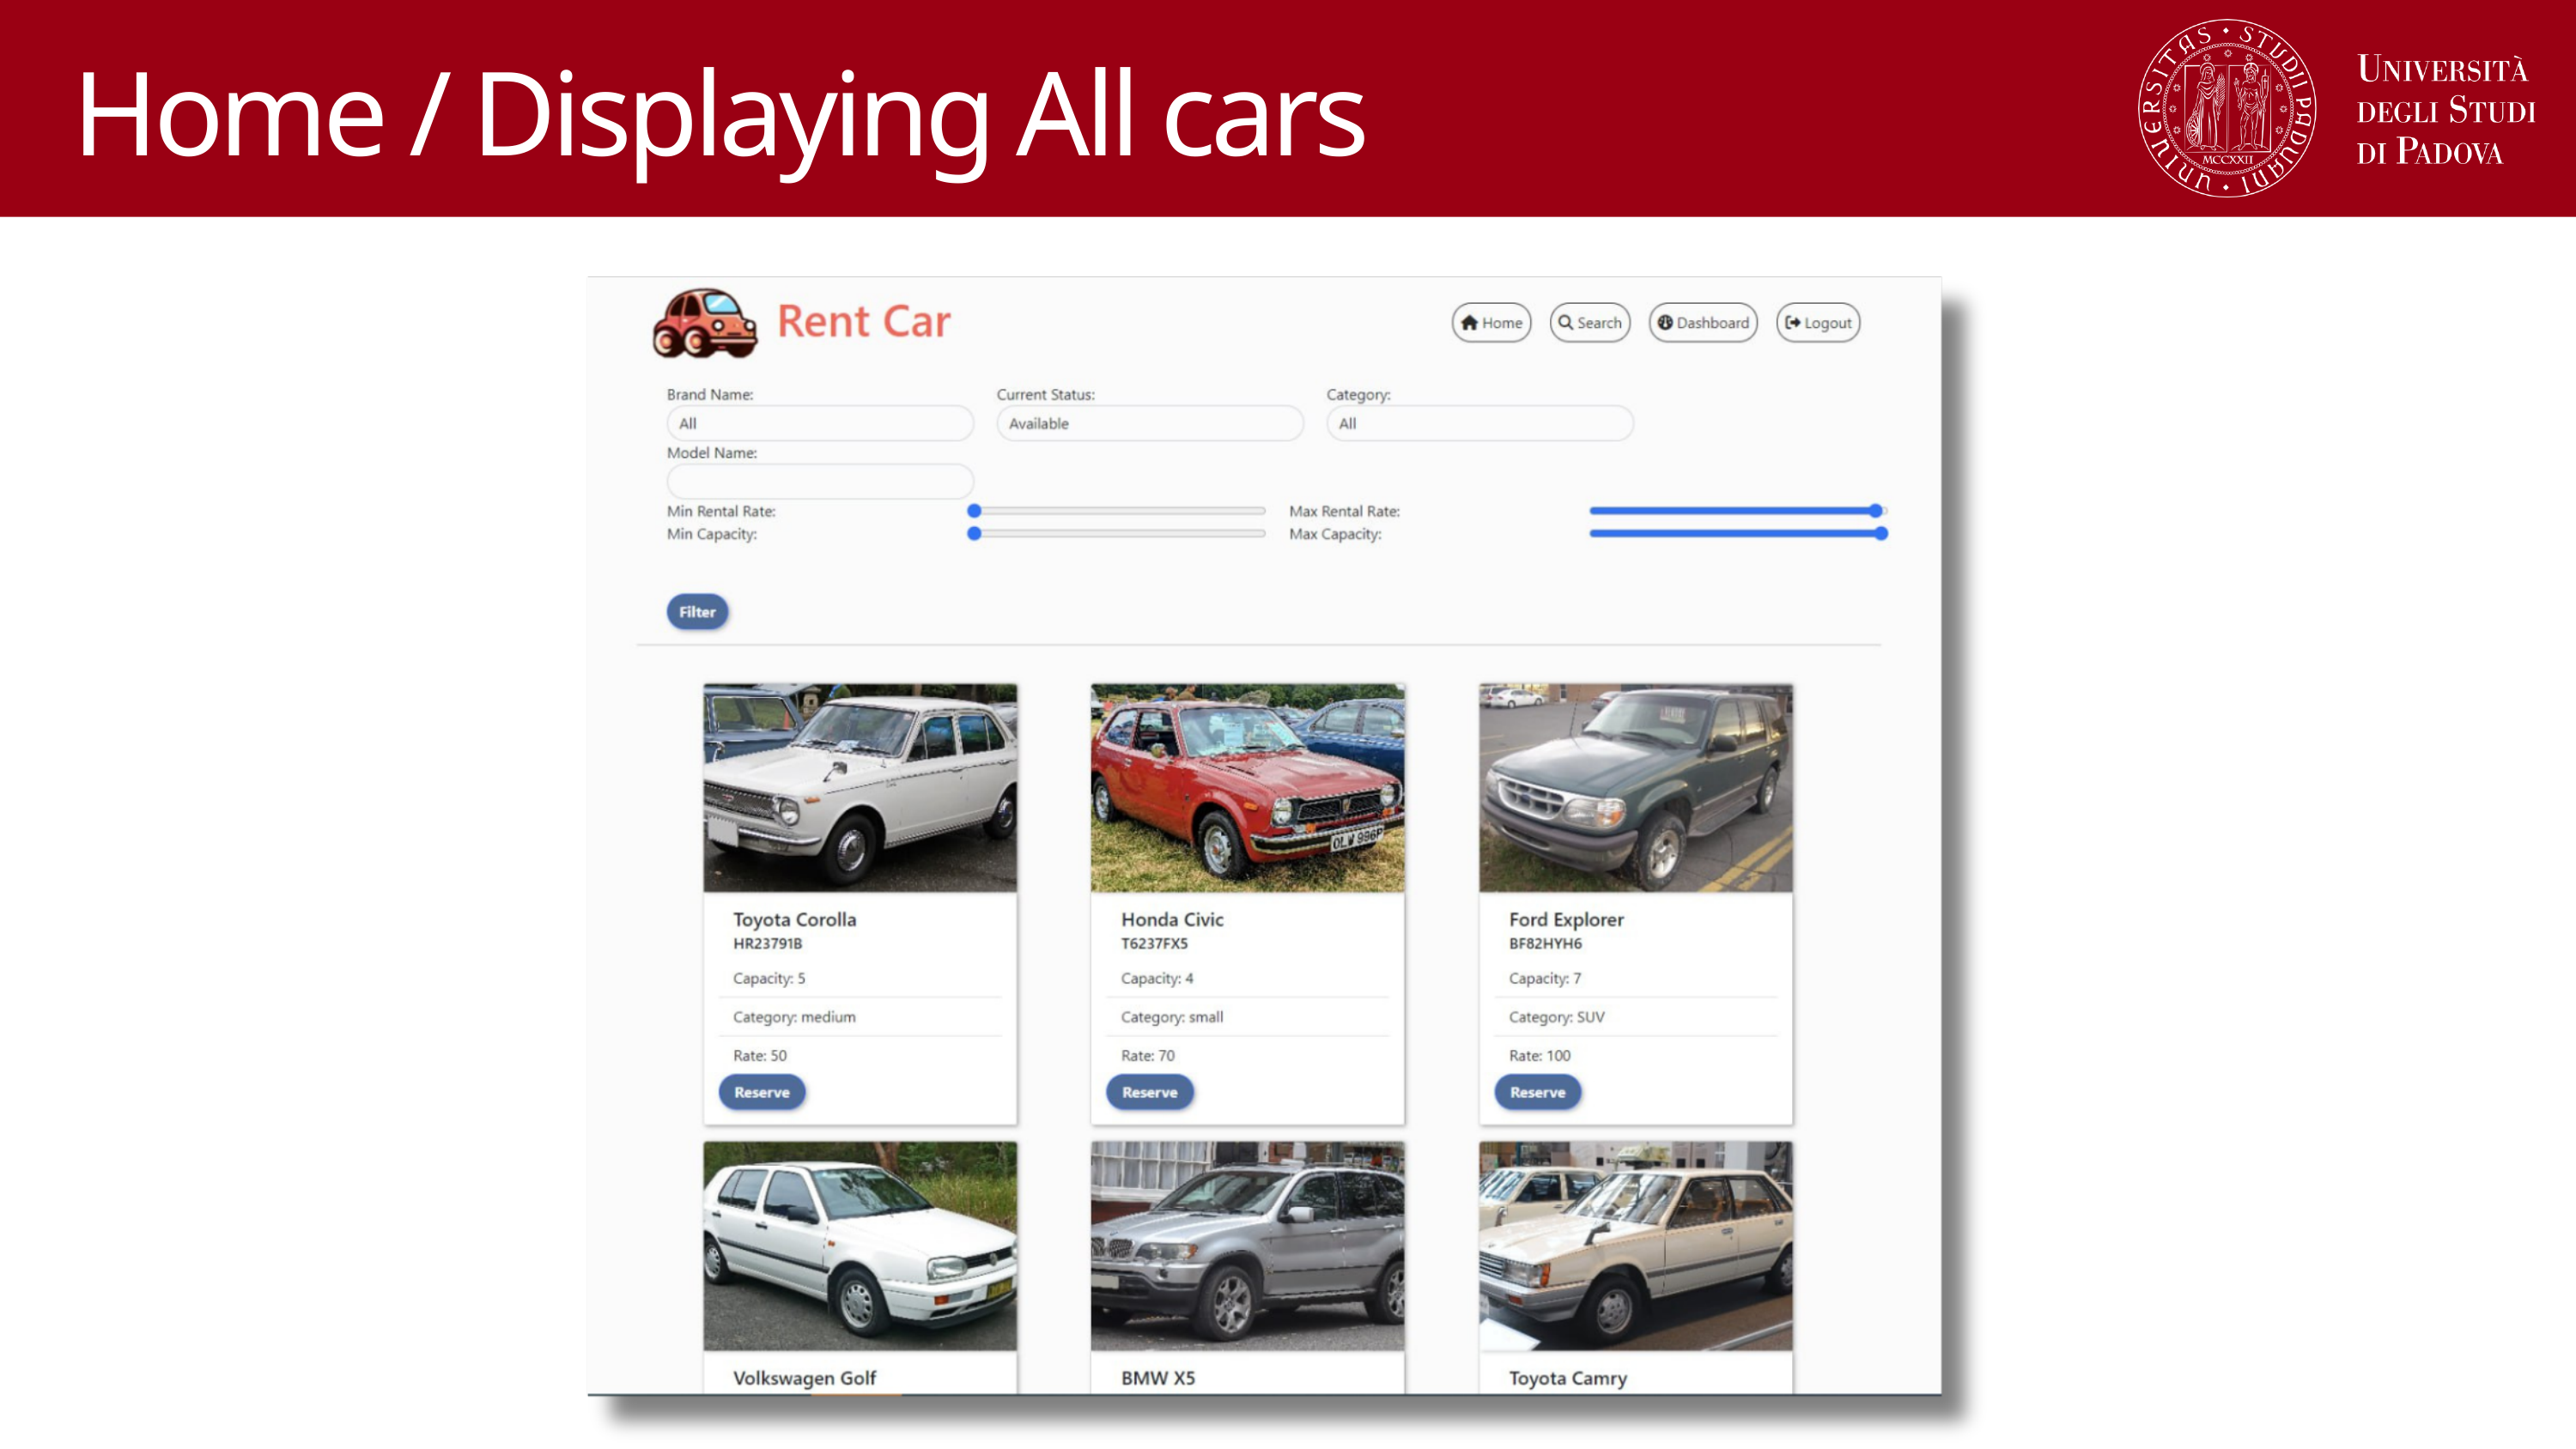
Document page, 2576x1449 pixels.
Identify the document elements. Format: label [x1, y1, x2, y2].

text_box [577, 274, 1999, 1449]
text_box [0, 0, 2576, 218]
